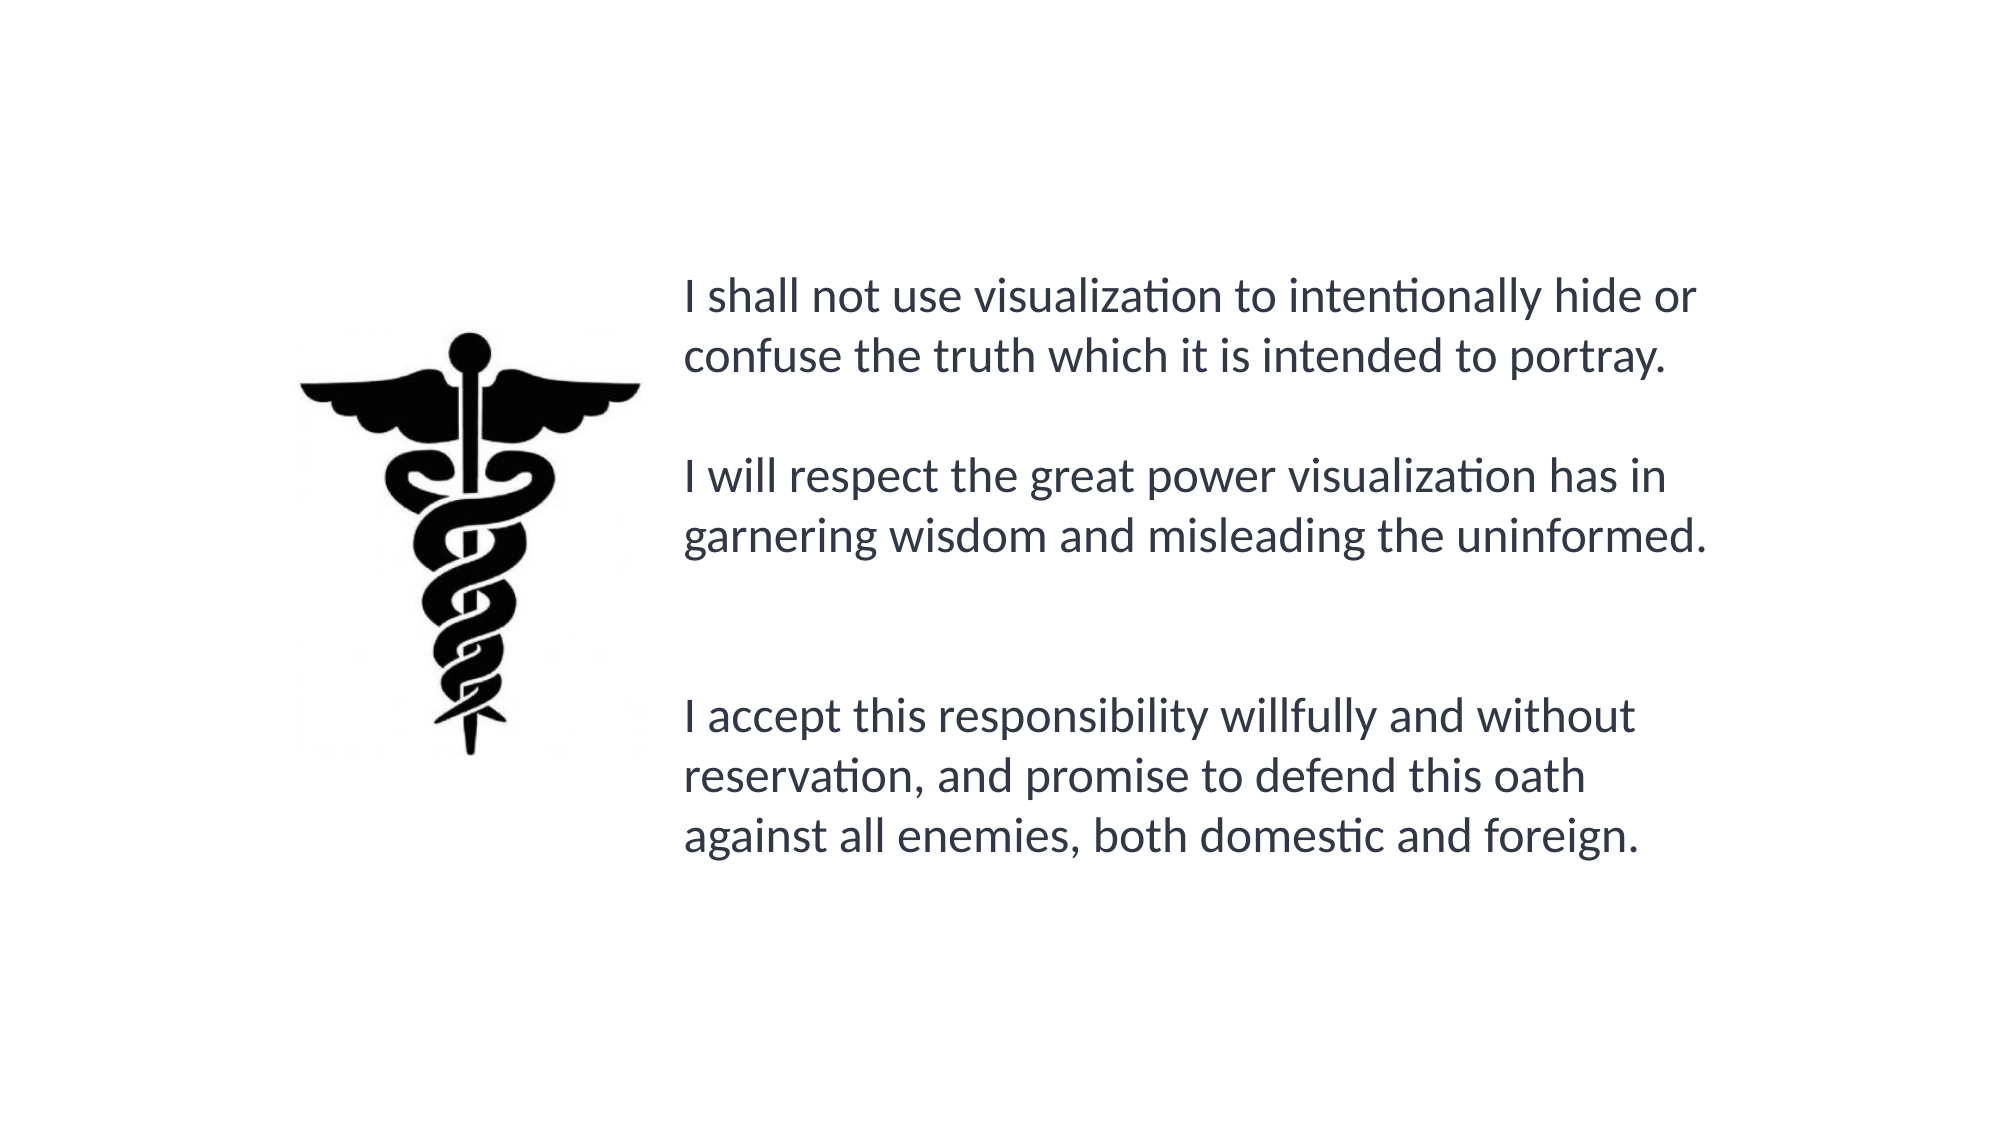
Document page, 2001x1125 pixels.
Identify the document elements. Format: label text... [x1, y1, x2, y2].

text_box I shall not use visualization to intentionally hide or confuse the truth which it is intended to portray. I will respect the great power visualization has in garnering wisdom and misleading the uninformed. I accept this responsibility willfully and without reservation, and promise to defend this oath against all enemies, both domestic and foreign. [679, 258, 1713, 867]
picture [289, 326, 648, 759]
